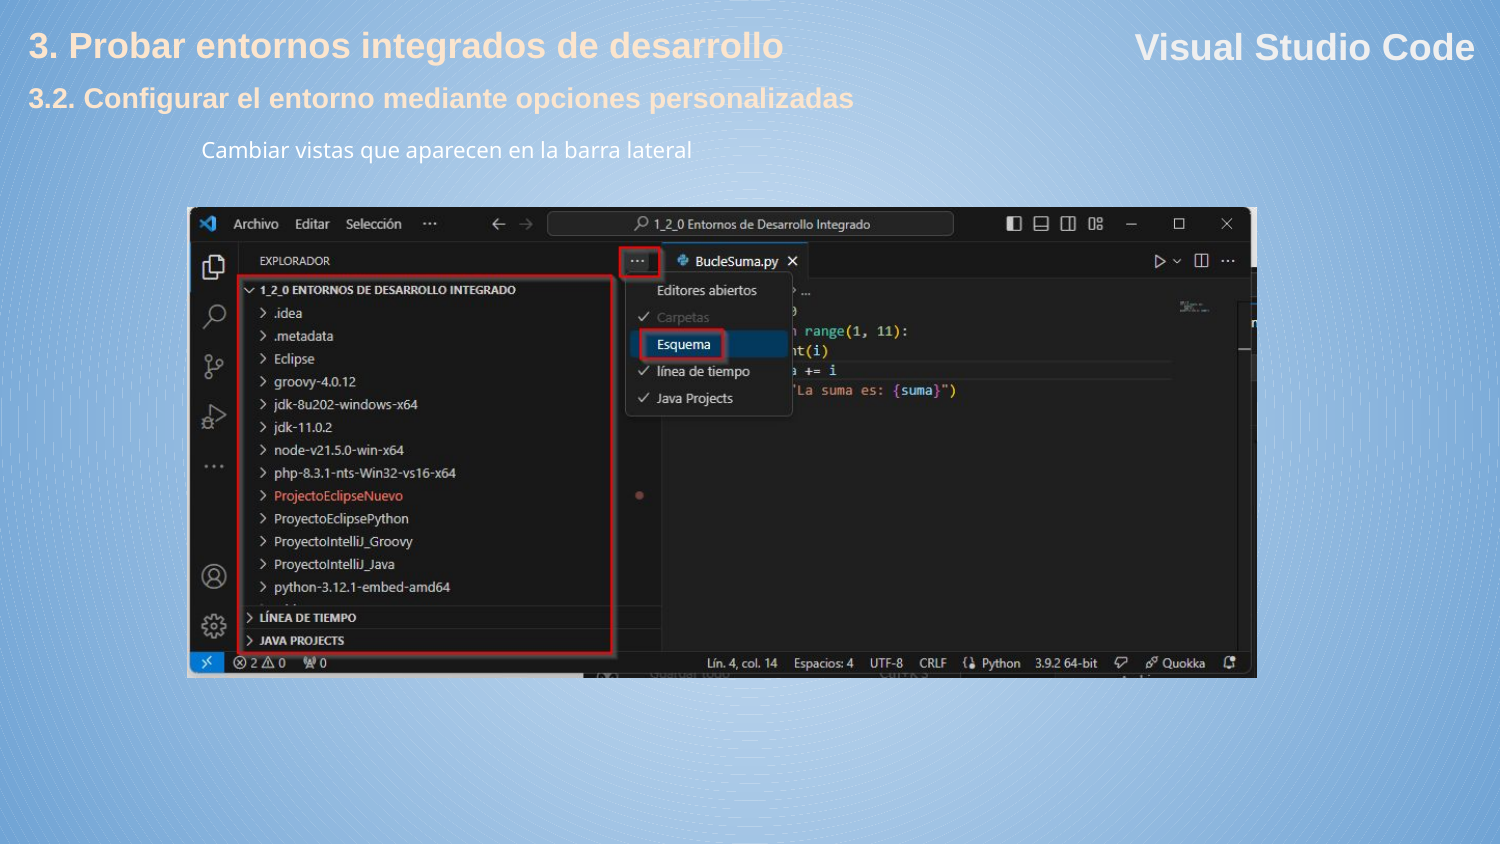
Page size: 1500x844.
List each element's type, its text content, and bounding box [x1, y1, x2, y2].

text_box Cambiar vistas que aparecen en la barra lateral [201, 135, 698, 163]
text_box 3.2. Configurar el entorno mediante opciones personalizadas [28, 79, 871, 114]
text_box Visual Studio Code [1134, 22, 1486, 68]
picture [187, 207, 1257, 679]
text_box 3. Probar entornos integrados de desarrollo [28, 22, 806, 66]
